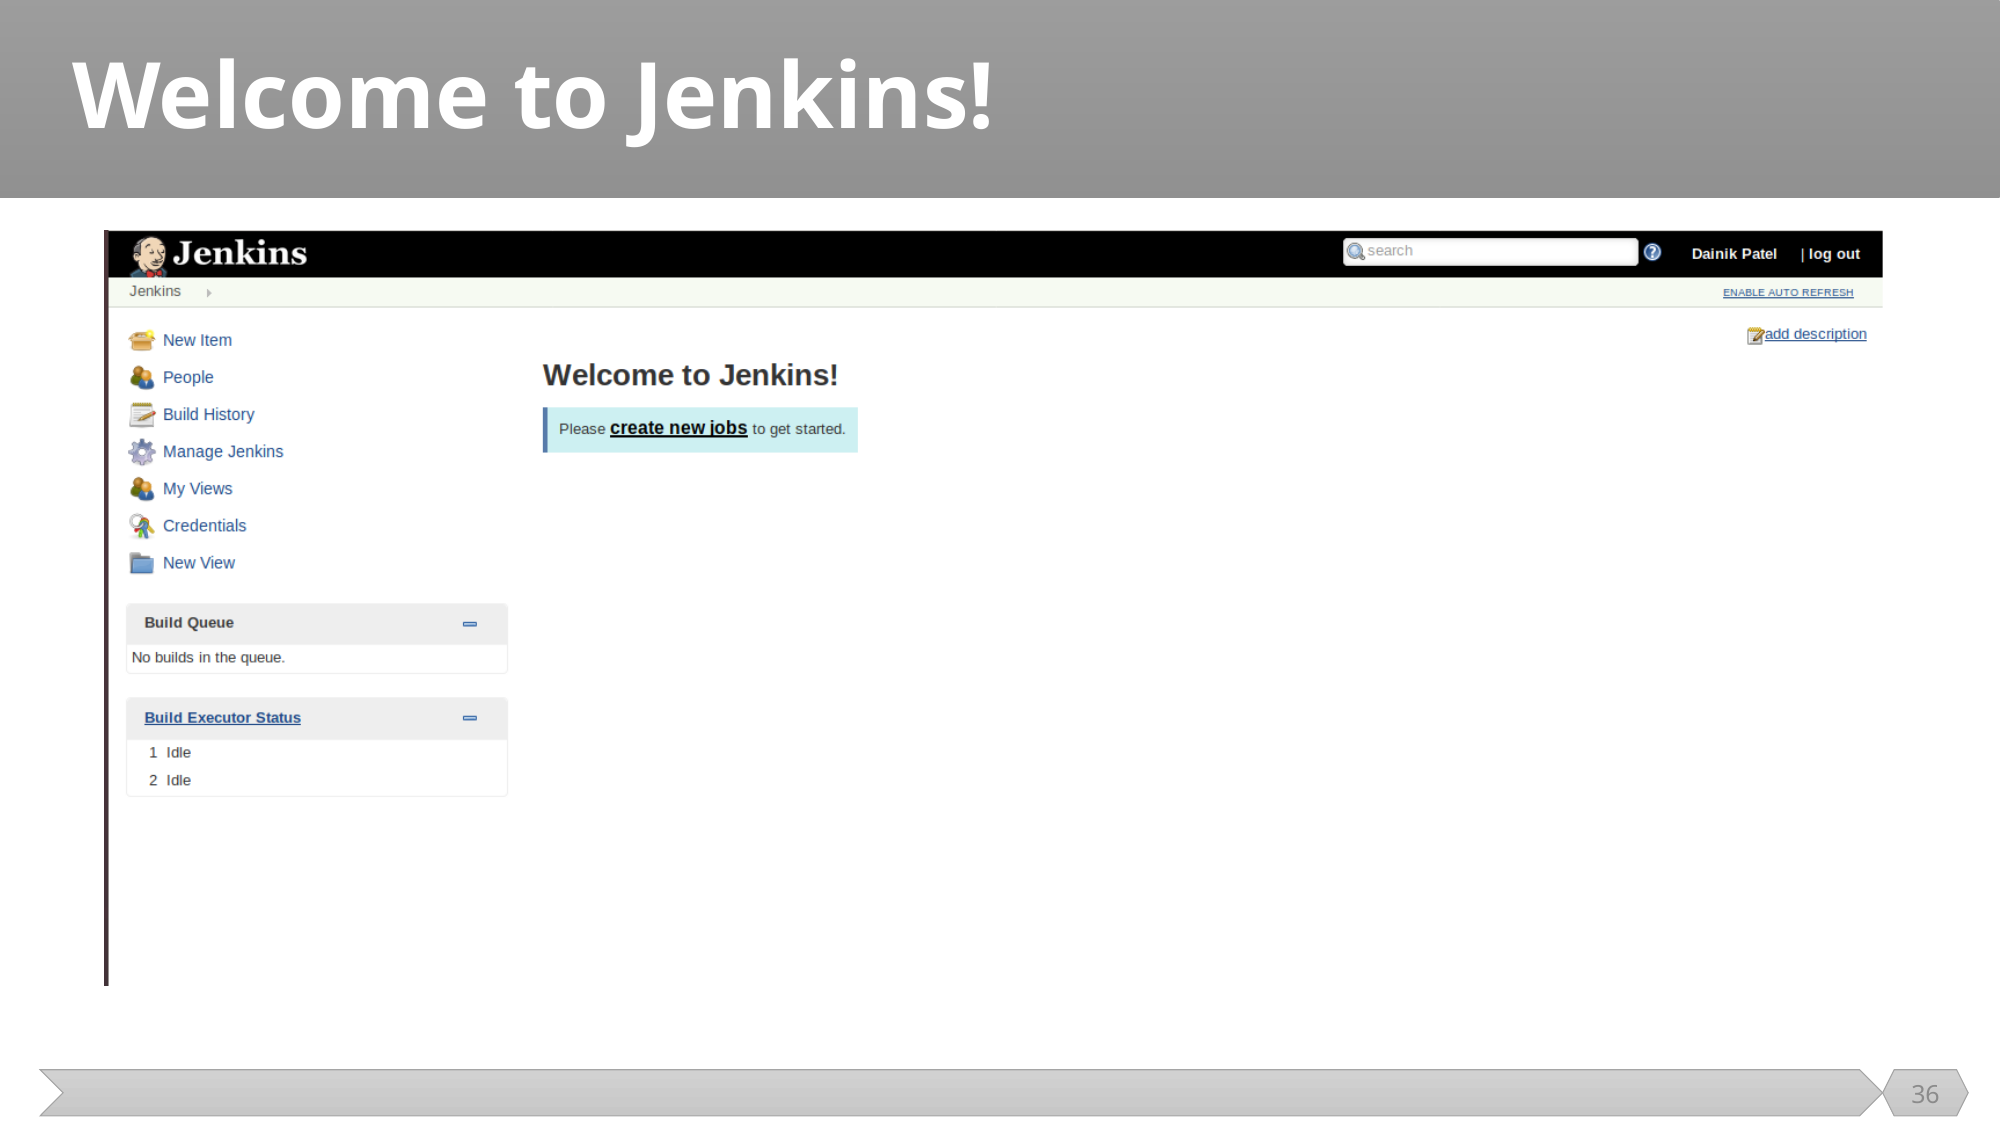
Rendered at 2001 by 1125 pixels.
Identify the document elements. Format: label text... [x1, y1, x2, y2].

picture [104, 230, 1883, 986]
slide_number 36 [1882, 1065, 1969, 1125]
title Welcome to Jenkins! [56, 0, 1969, 199]
